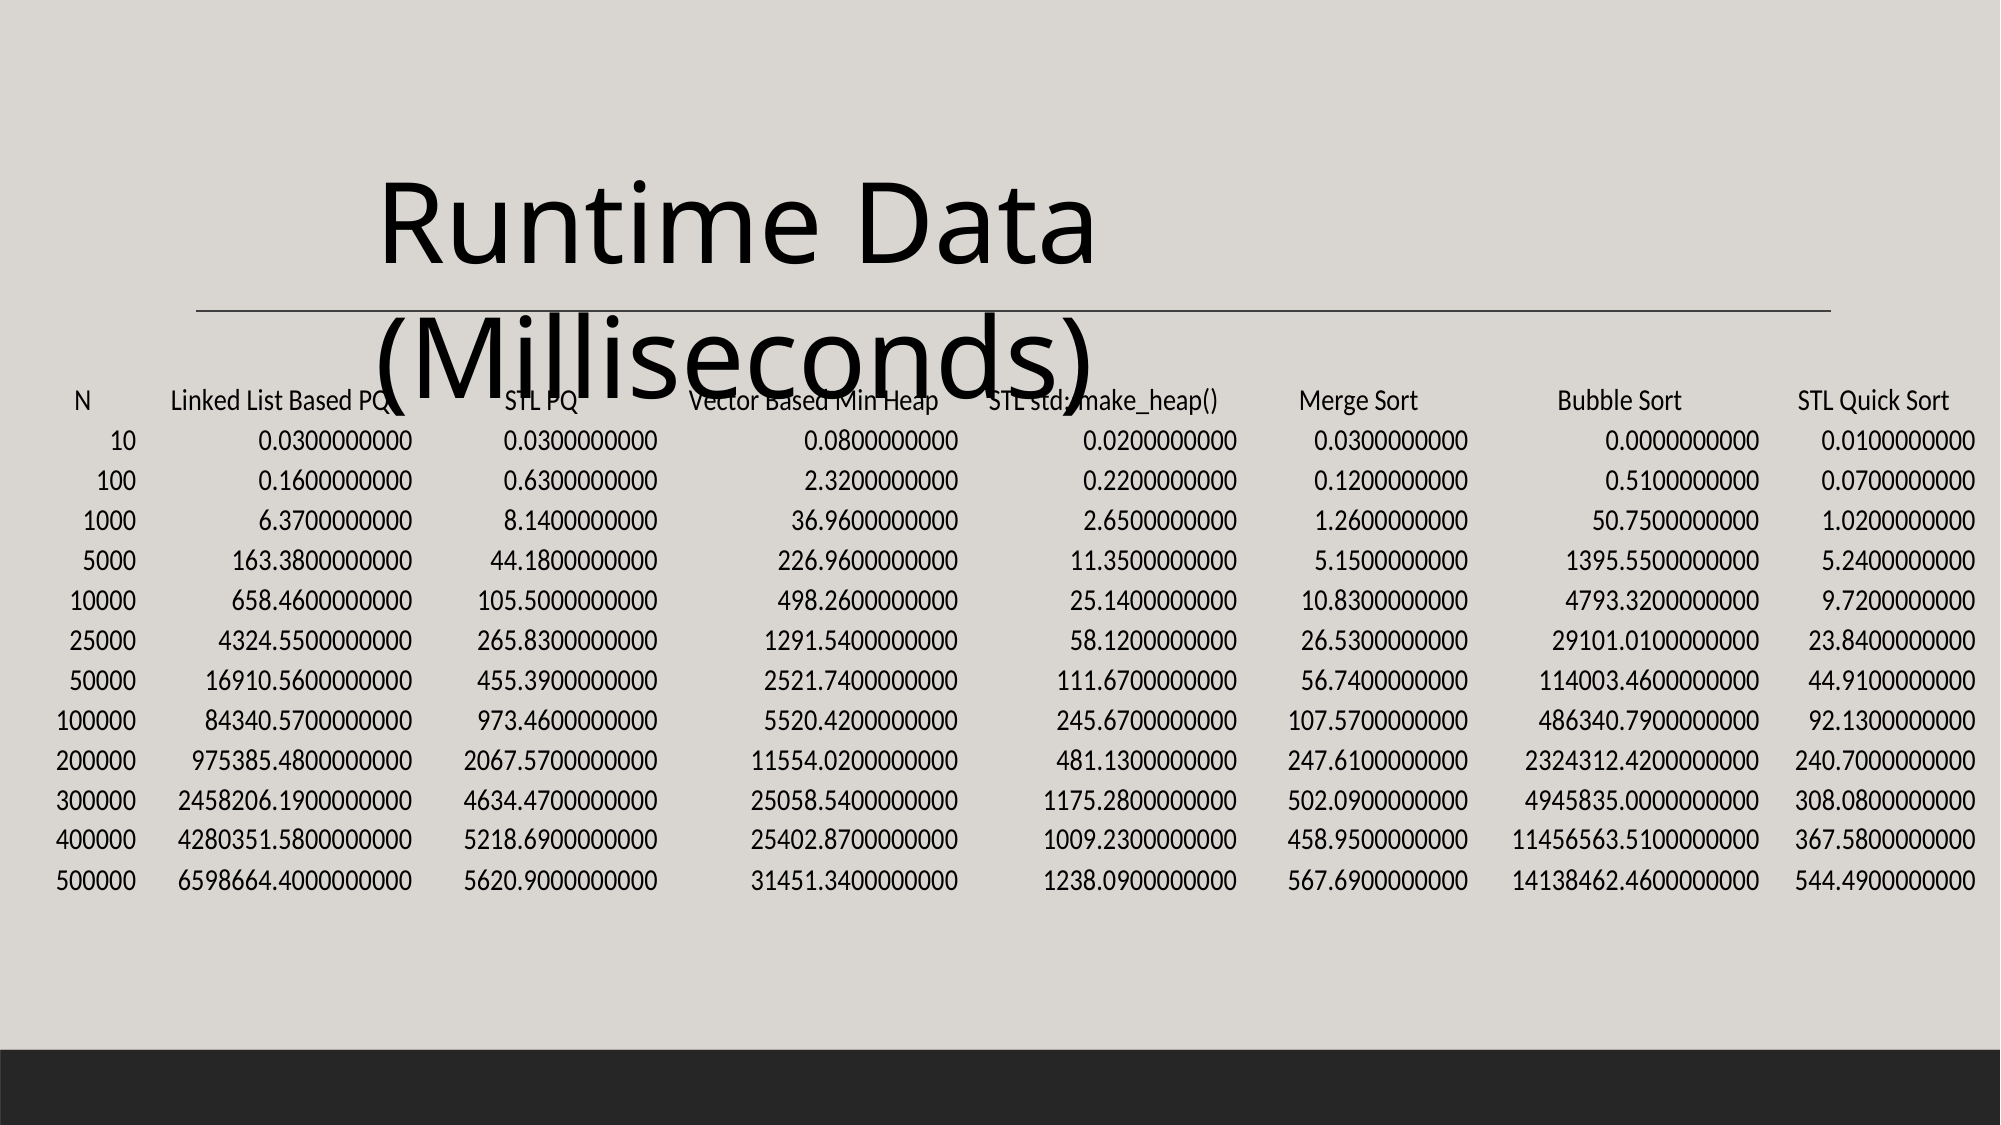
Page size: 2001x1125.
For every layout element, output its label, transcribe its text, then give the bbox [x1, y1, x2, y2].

picture [21, 385, 1983, 909]
text_box Runtime Data (Milliseconds) [361, 143, 1735, 383]
